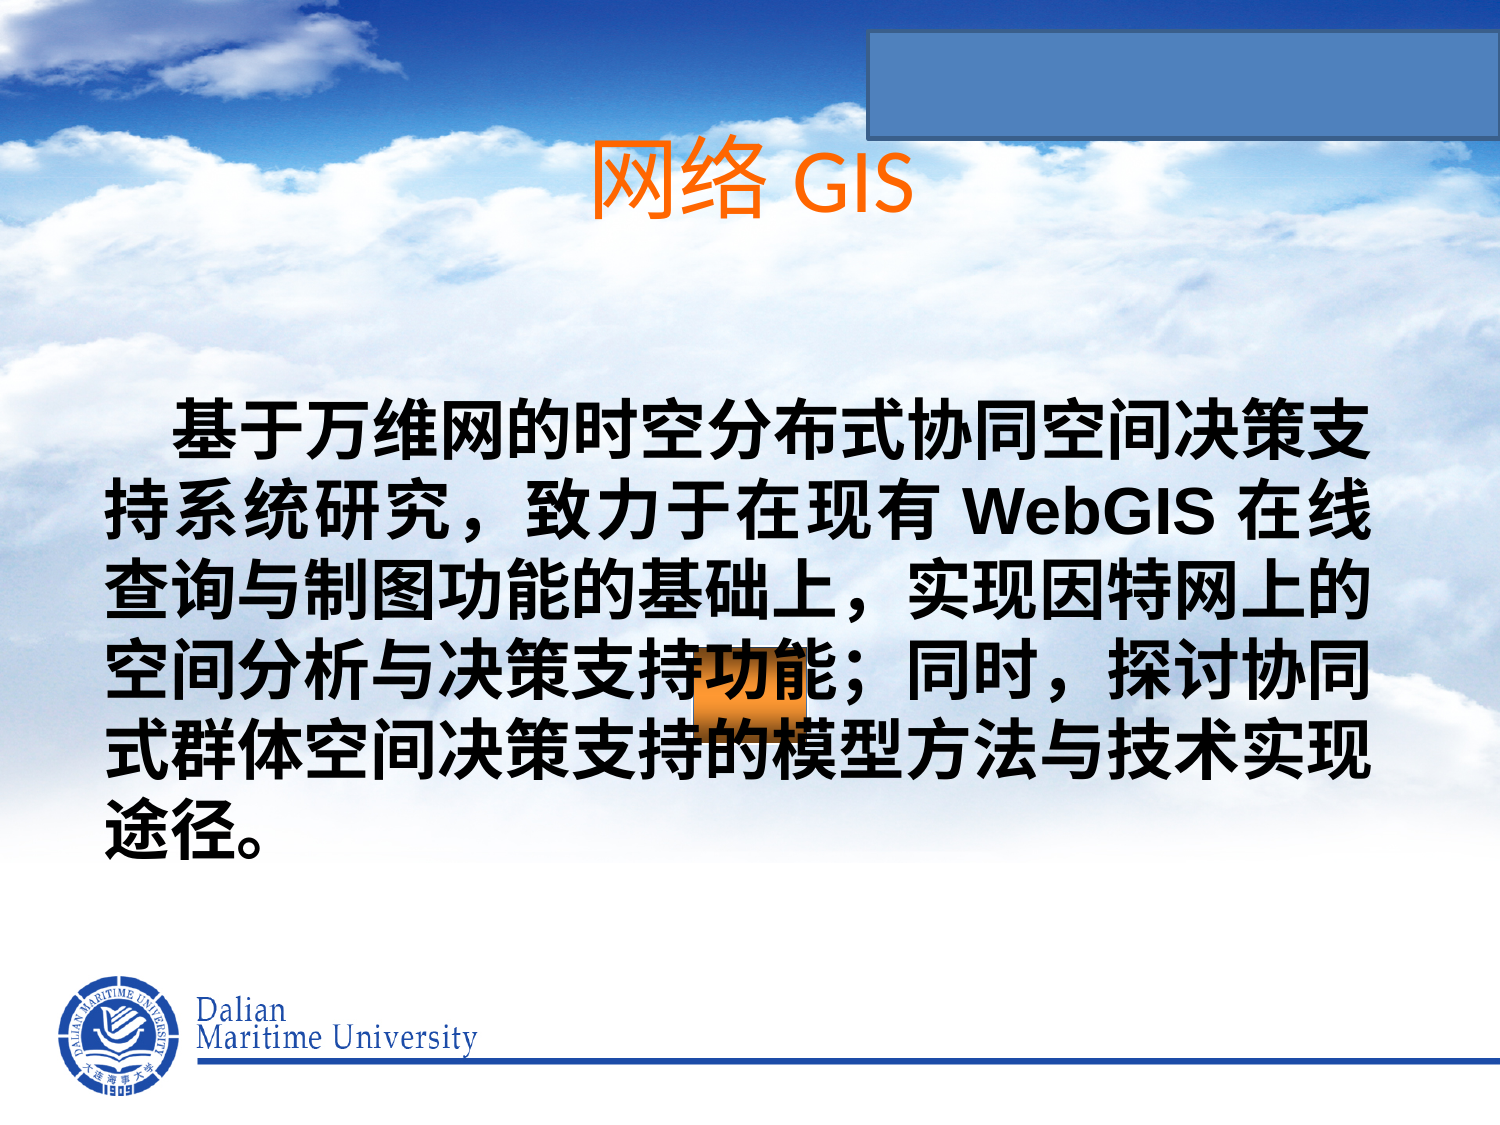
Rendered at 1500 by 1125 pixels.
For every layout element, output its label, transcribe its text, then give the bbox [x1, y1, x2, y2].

title 网络GIS [76, 113, 1427, 302]
picture [0, 0, 1500, 1125]
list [692, 647, 808, 744]
text_box 基于万维网的时空分布式协同空间决策支持系统研究，致力于在现有WebGIS在线查询与制图功能的基础上，实现因特网上的空间分析与决策支持功能；同时，探讨协同式群体空间决策支持的模型方法与技术实现途径。 [88, 320, 1389, 955]
